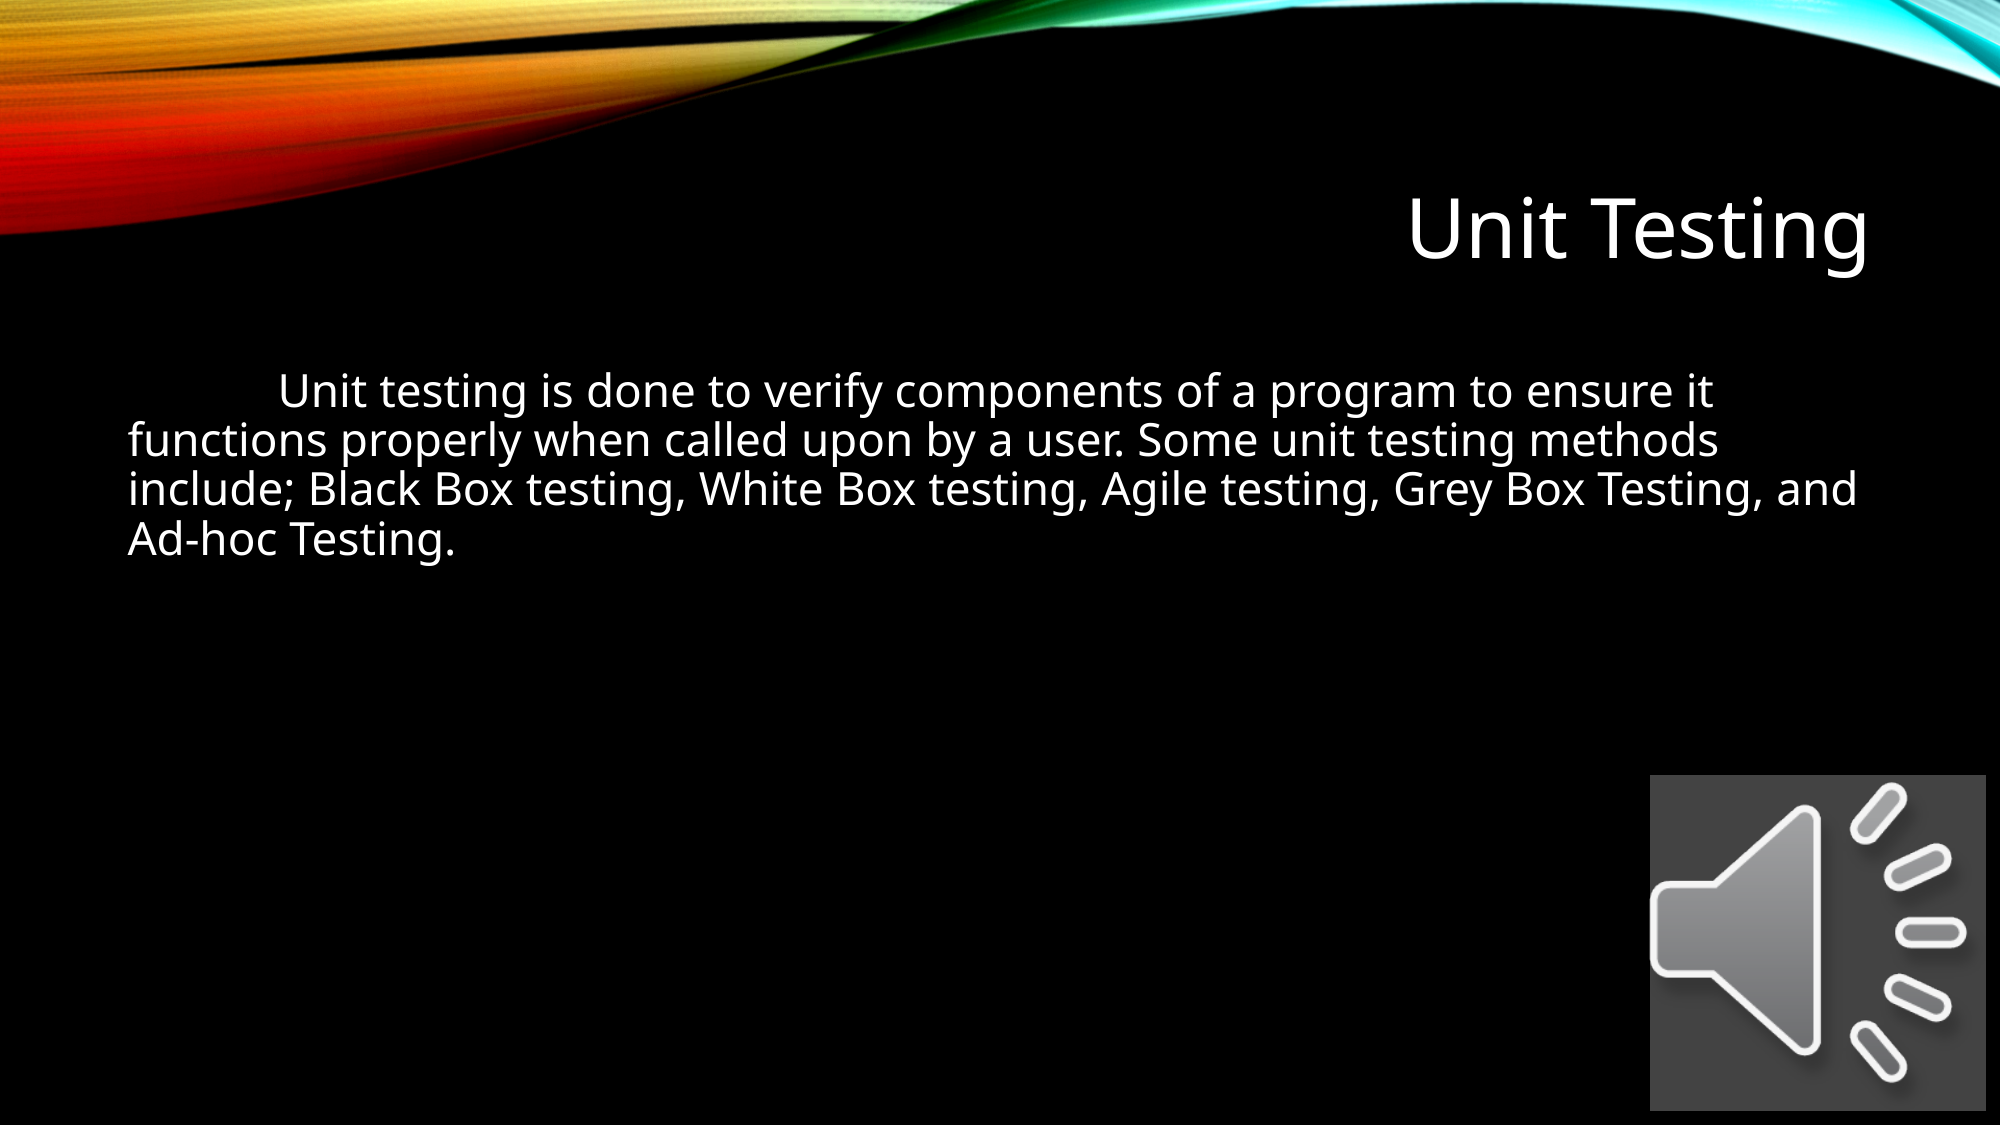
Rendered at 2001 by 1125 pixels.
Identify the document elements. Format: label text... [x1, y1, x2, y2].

title Unit Testing [474, 125, 1888, 338]
list Unit testing is done to verify components of a program to ensure it functions properly when called upon by a user. Some unit testing methods include; Black Box testing, White Box testing, Agile testing, Grey Box Testing, and Ad-hoc Testing. [112, 360, 1888, 1021]
picture [0, 0, 2000, 237]
picture [1648, 773, 1987, 1112]
